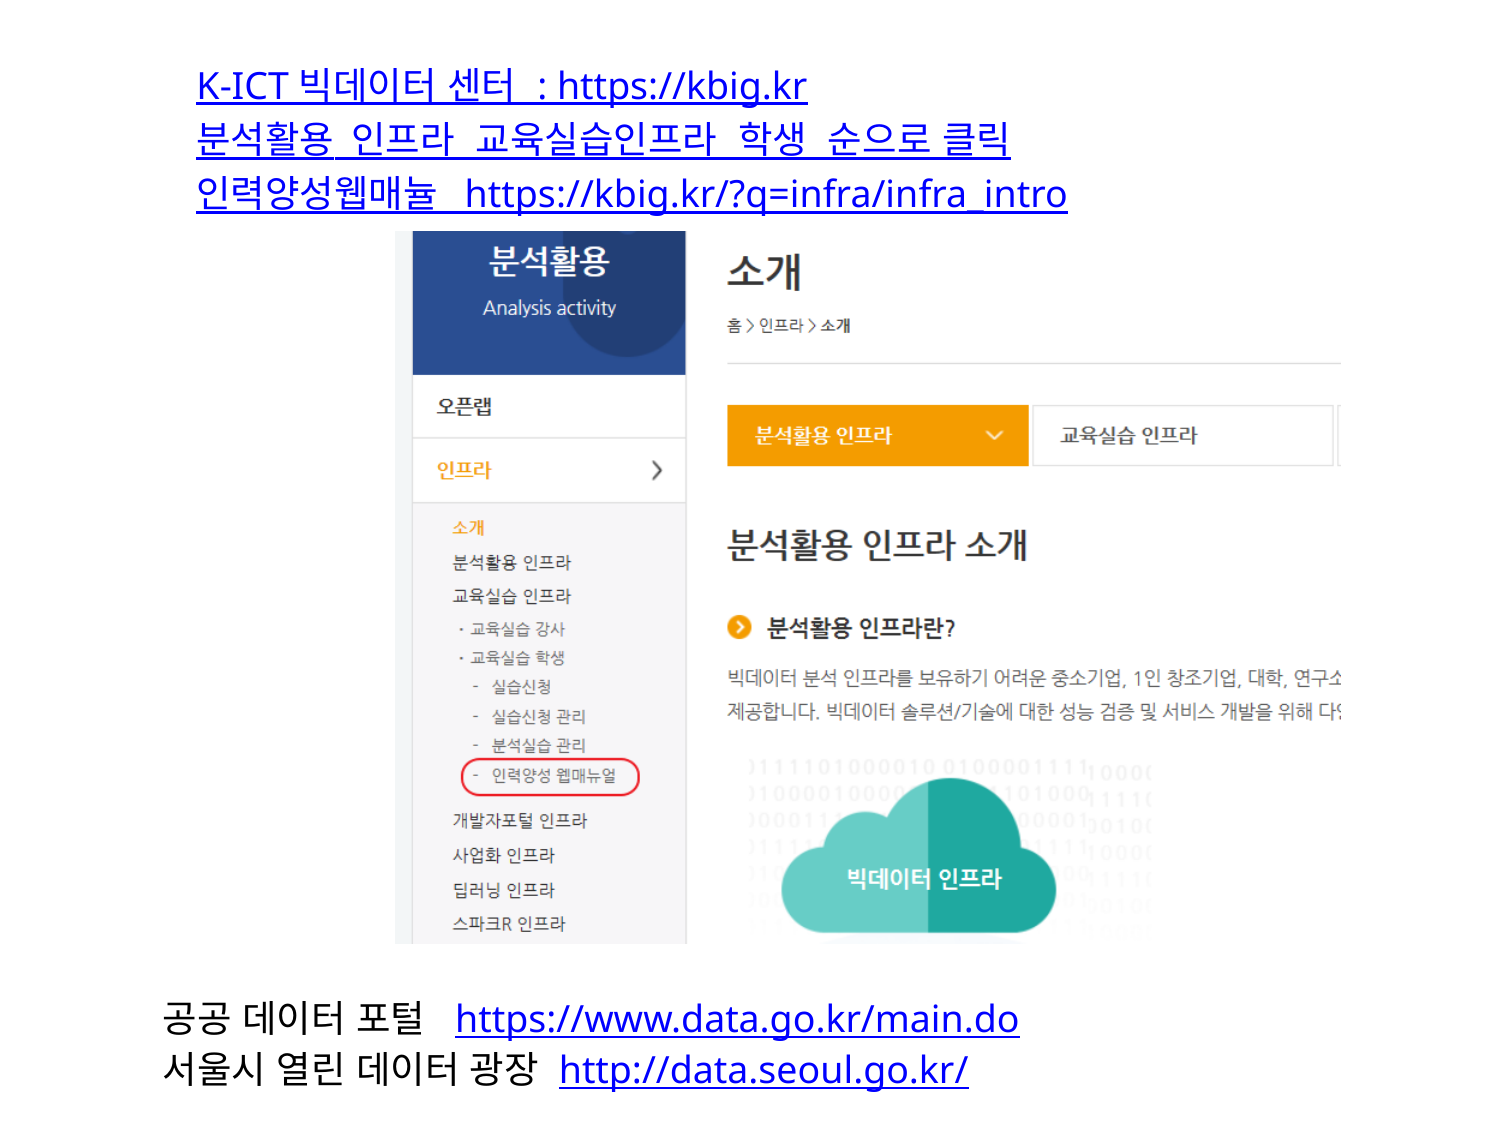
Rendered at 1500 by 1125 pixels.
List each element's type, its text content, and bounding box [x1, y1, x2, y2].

text_box 공공 데이터 포털 https://www.data.go.kr/main.do 서울시 열린 데이터 광장 http://data.seoul.go.kr/ [147, 987, 1035, 1105]
text_box K-ICT 빅데이터 센터 : https://kbig.kr 분석활용 인프라 교육실습인프라 학생 순으로 클릭 인력양성웹매뉼 https://kbig.kr/?q=infra/infra_intro [181, 54, 1084, 233]
picture [395, 231, 1341, 945]
